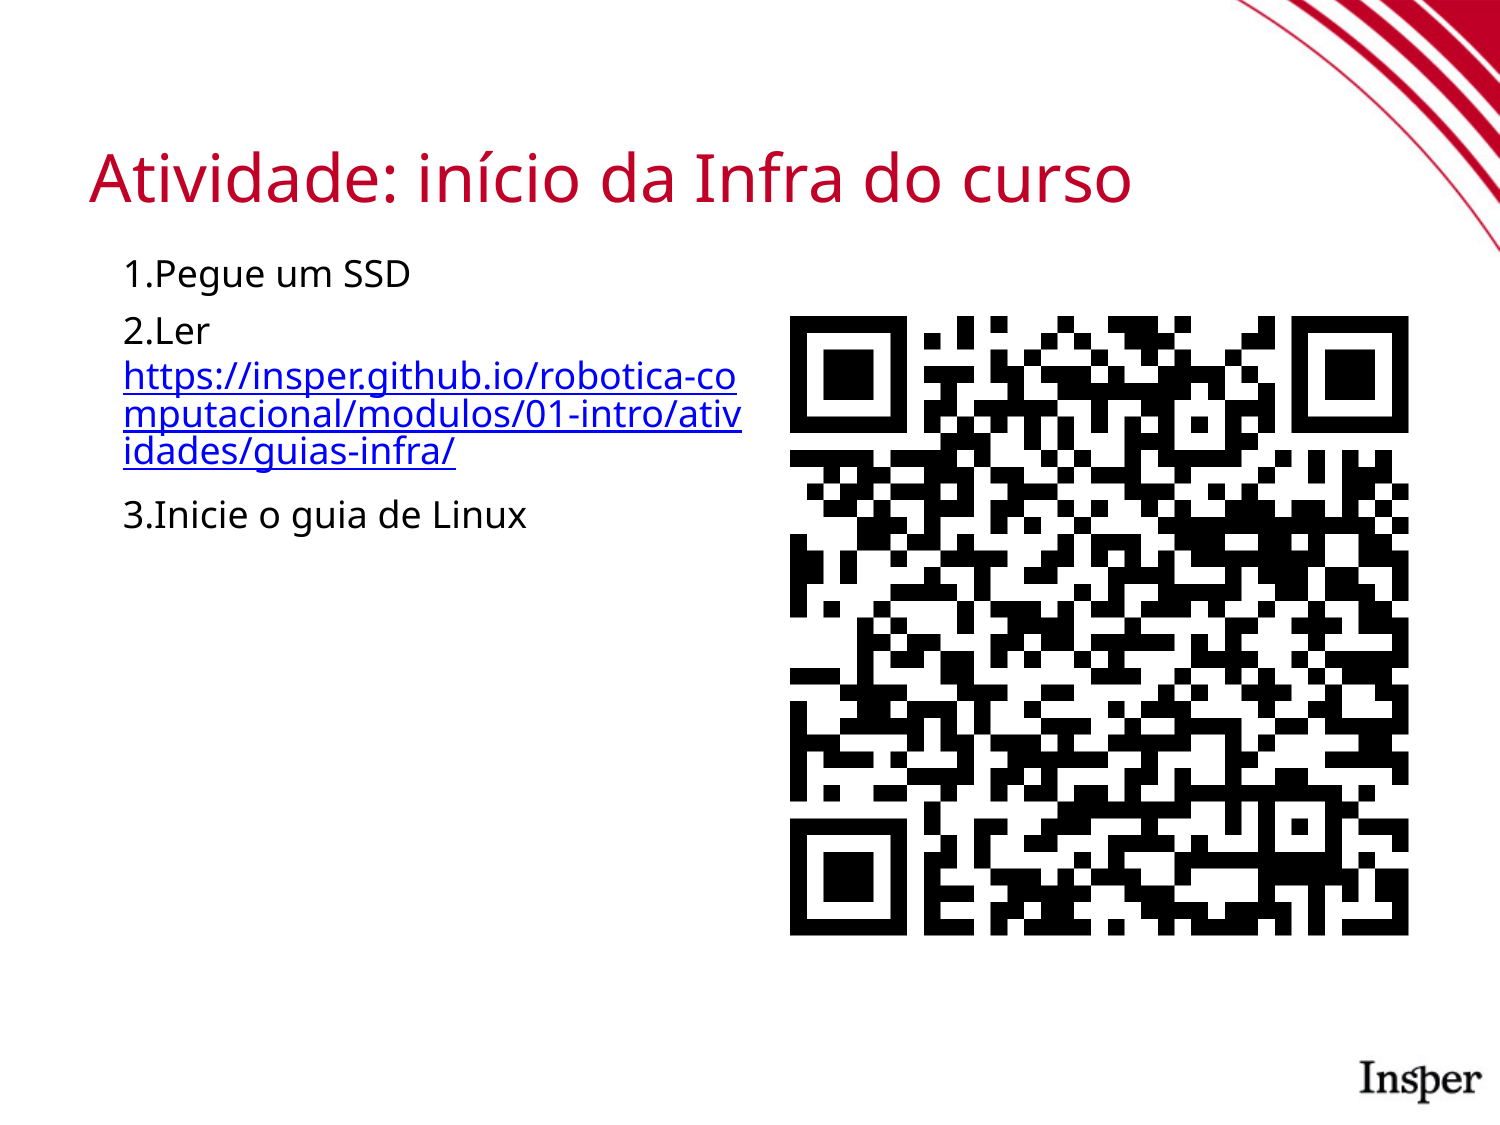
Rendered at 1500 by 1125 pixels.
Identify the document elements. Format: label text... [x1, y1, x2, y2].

title Atividade: início da Infra do curso [75, 128, 1425, 230]
list Pegue um SSD Ler https://insper.github.io/robotica-computacional/modulos/01-intro/atividades/guias-infra/ Inicie o guia de Linux [107, 242, 760, 1008]
picture [0, 0, 1500, 1125]
